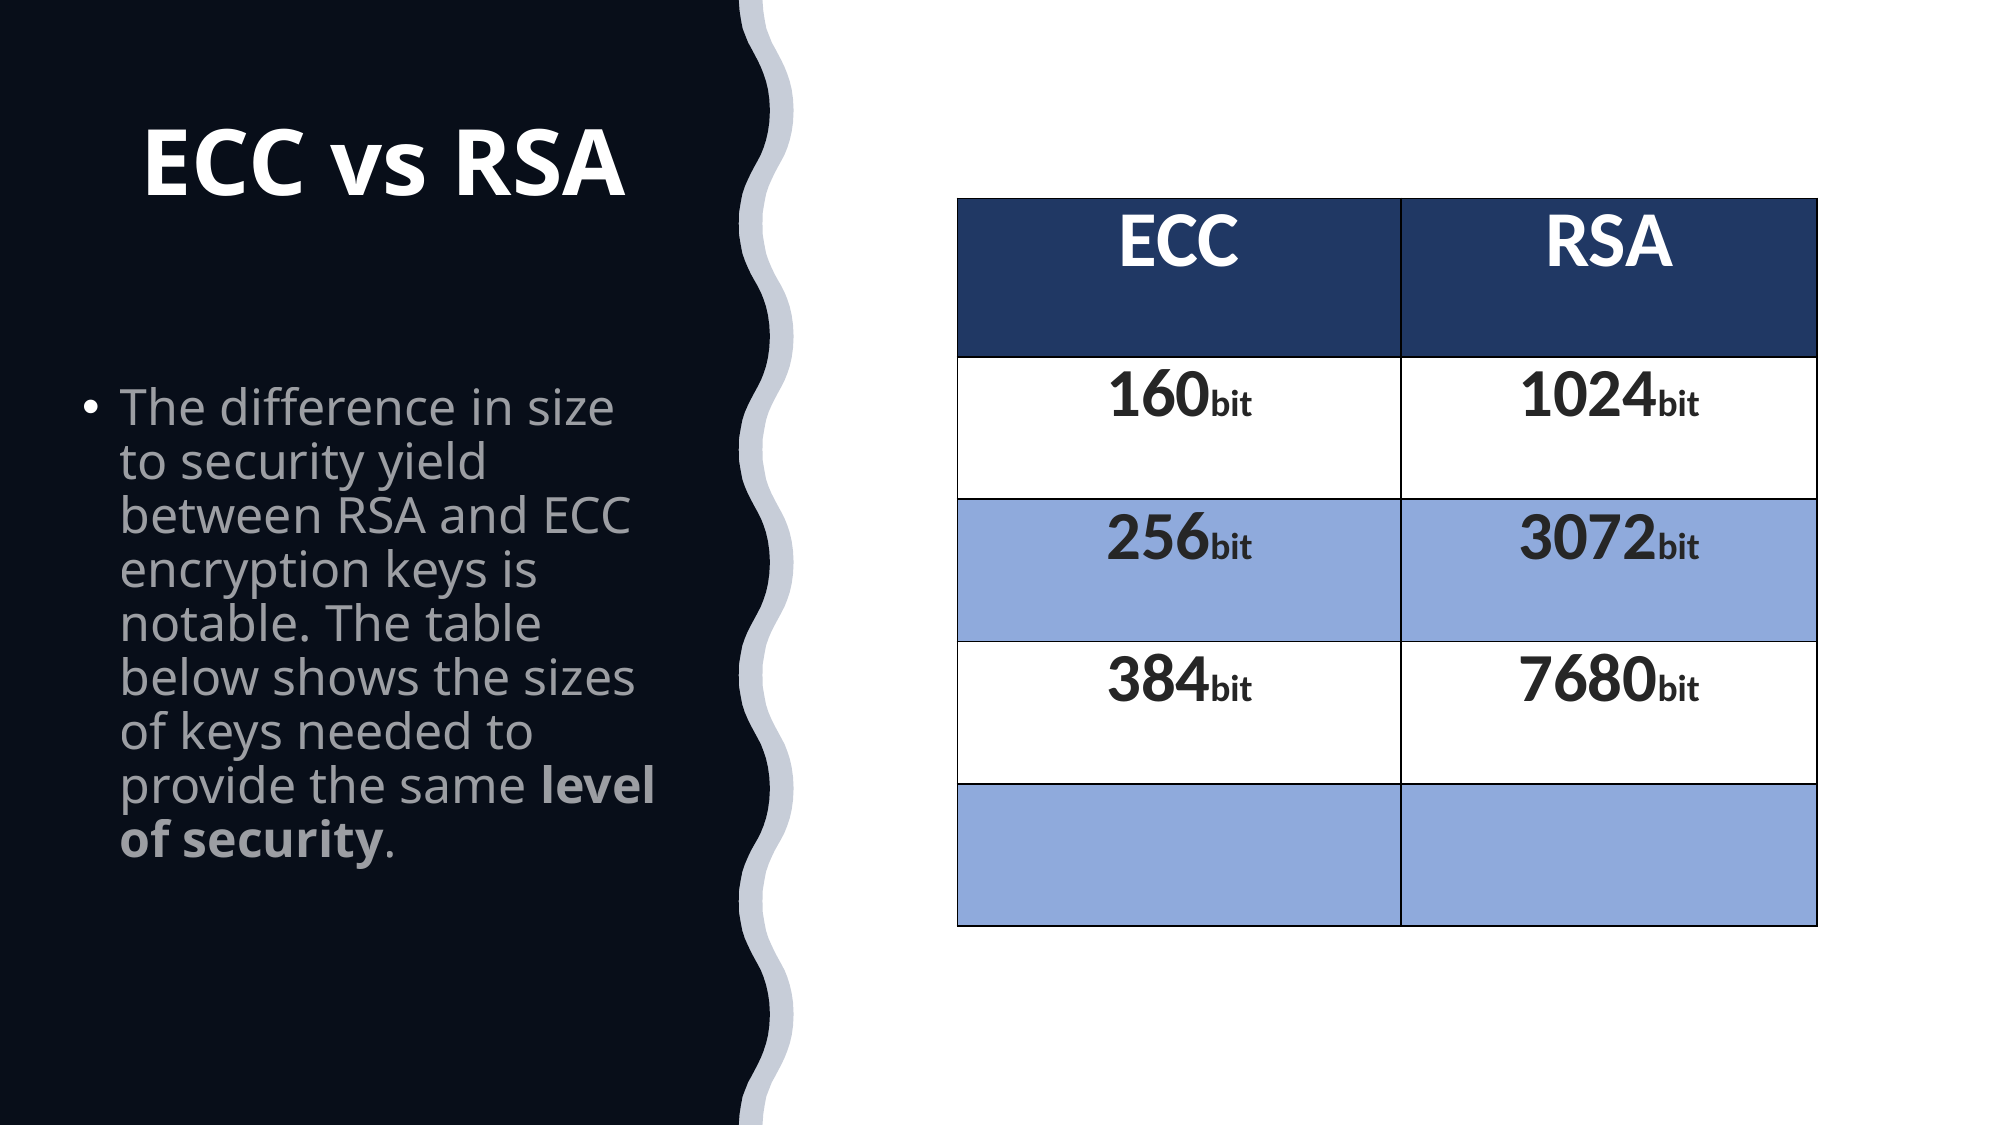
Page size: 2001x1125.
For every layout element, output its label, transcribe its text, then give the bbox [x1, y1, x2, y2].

list The difference in size to security yield between RSA and ECC encryption keys is notable. The table below shows the sizes of keys needed to provide the same level of security. [67, 375, 681, 1006]
table_cell [1402, 785, 1816, 925]
table_cell 1024bit [1402, 358, 1816, 498]
text_box [0, 0, 795, 1125]
table_header RSA [1402, 199, 1816, 356]
table_header ECC [958, 199, 1400, 356]
table_cell [958, 785, 1400, 925]
table_cell 7680bit [1402, 642, 1816, 783]
table_cell 3072bit [1402, 500, 1816, 641]
table_cell 160bit [958, 358, 1400, 498]
text_box [764, 0, 2000, 1125]
title ECC vs RSA [125, 108, 681, 354]
table_cell 256bit [958, 500, 1400, 641]
table_cell 384bit [958, 642, 1400, 783]
